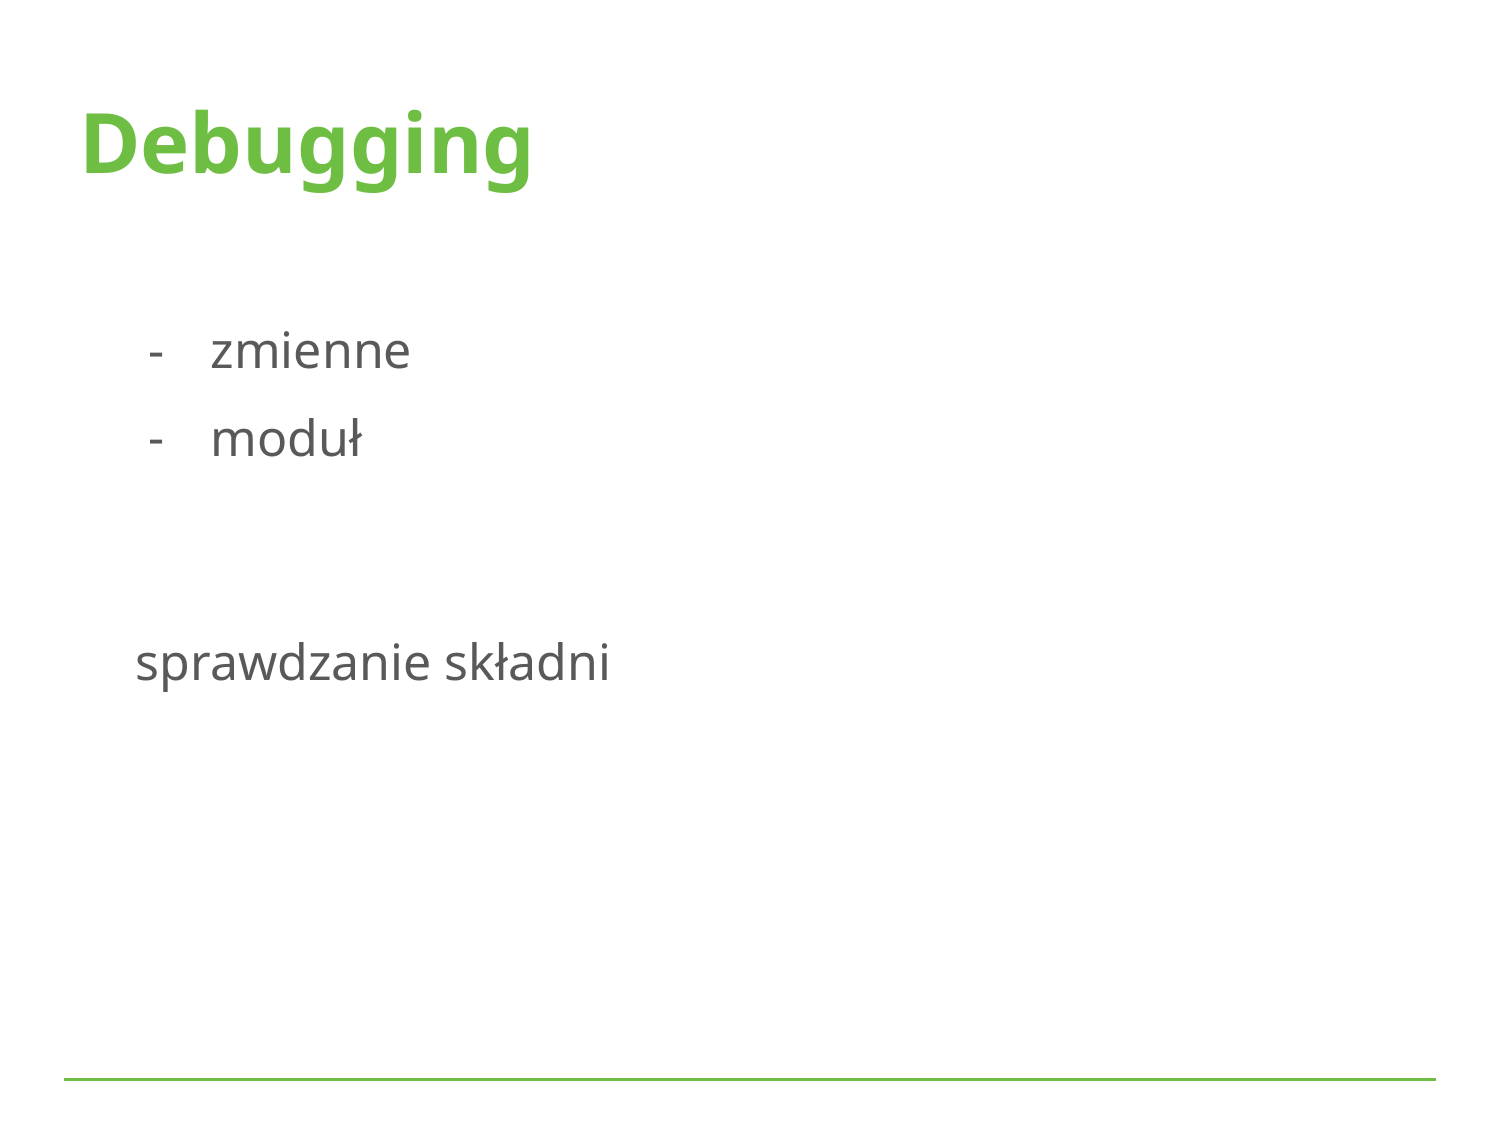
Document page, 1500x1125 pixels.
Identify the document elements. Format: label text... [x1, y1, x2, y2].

text_box Debugging [64, 82, 1457, 210]
text_box zmienne moduł sprawdzanie składni [120, 284, 1380, 1044]
